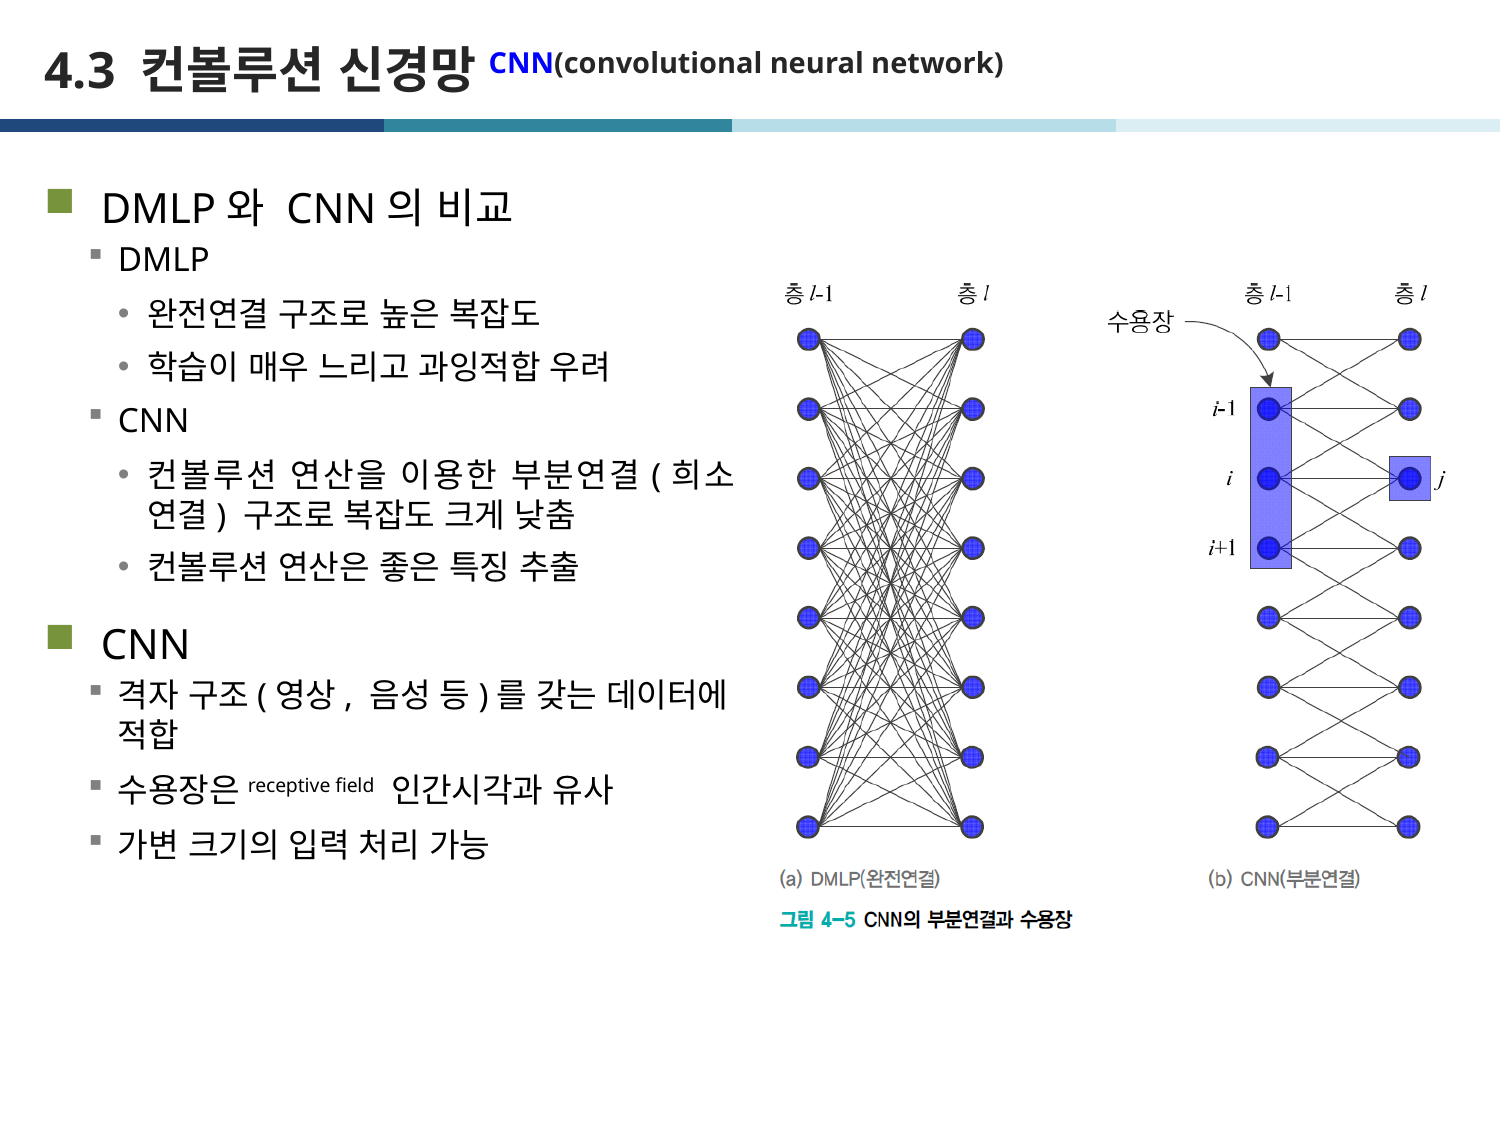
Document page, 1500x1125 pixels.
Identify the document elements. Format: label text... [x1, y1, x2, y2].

picture [773, 278, 1449, 929]
list DMLP와 CNN의 비교 DMLP 완전연결 구조로 높은 복잡도 학습이 매우 느리고 과잉적합 우려 CNN 컨볼루션 연산을 이용한 부분연결(희소 연결) 구조로 복잡도 크게 낮춤 컨볼루션 연산은 좋은 특징 추출 CNN 격자 구조(영상, 음성 등)를 갖는 데이터에 적합 수용장은receptive field 인간시각과 유사 가변 크기의 입력 처리 가능 [29, 148, 751, 1083]
title 4.3 컨볼루션 신경망CNN(convolutional neural network) [29, 23, 1424, 114]
